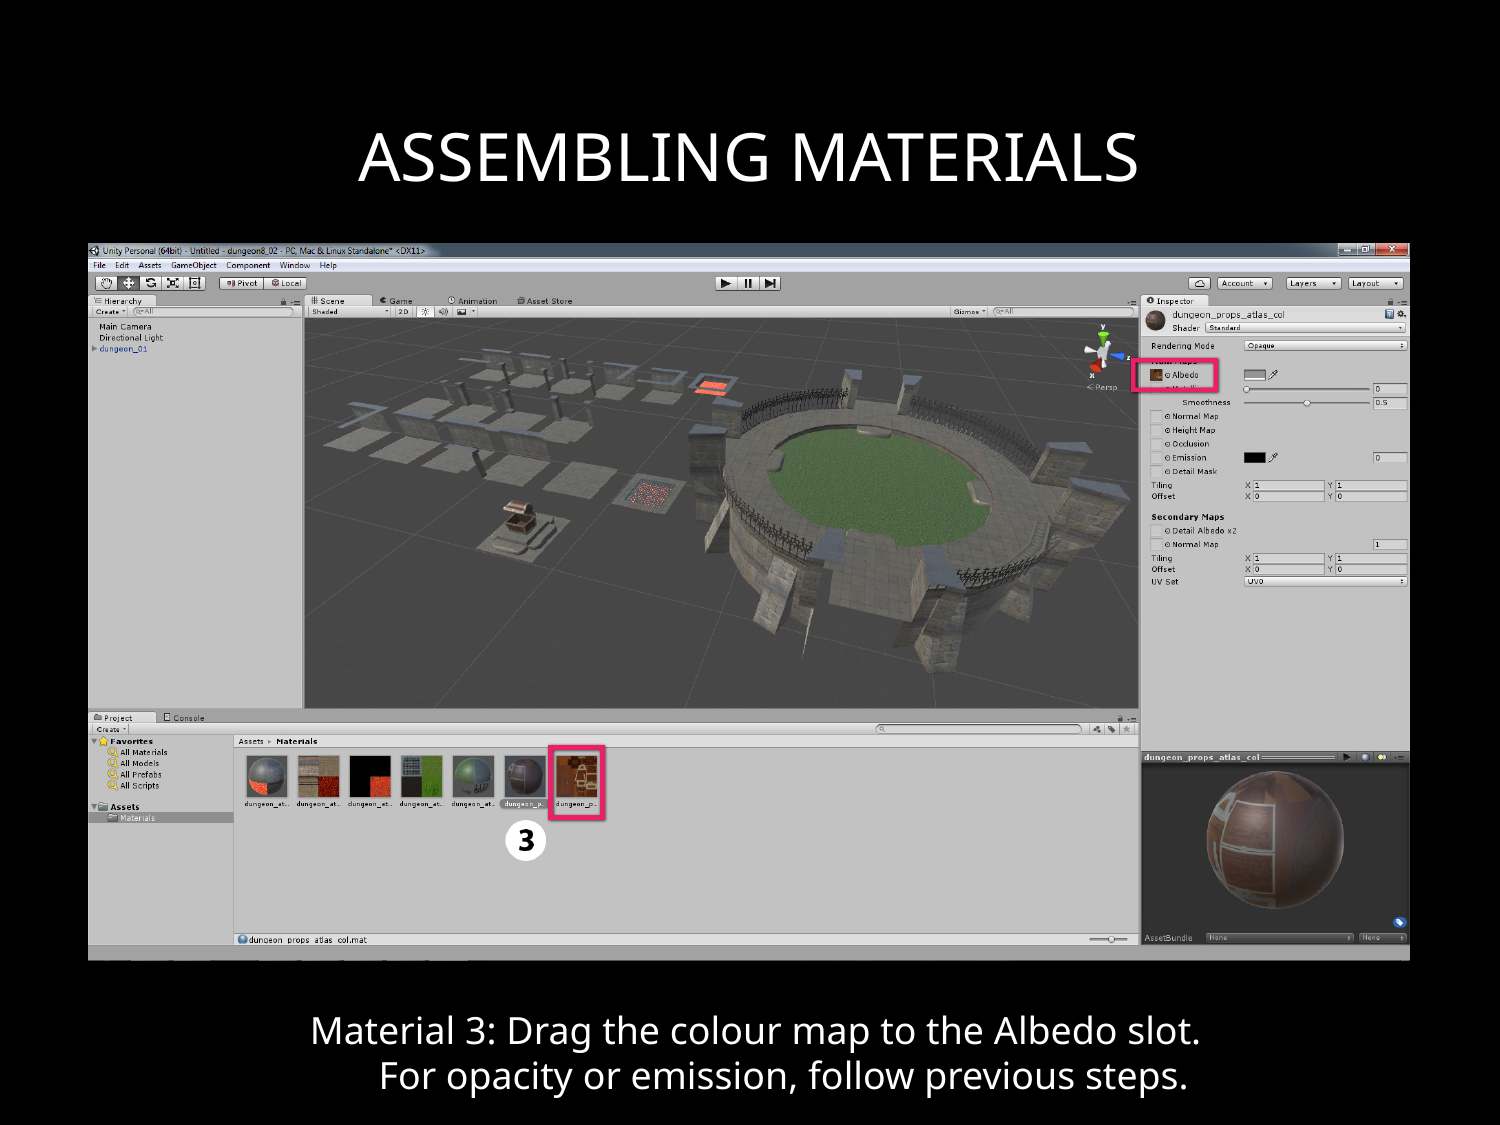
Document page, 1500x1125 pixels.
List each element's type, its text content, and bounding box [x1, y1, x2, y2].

title ASSEMBLING MATERIALS [112, 66, 1388, 241]
picture [88, 243, 1410, 961]
text_box Material 3: Drag the colour map to the Albedo slot. For opacity or emission, follow previous steps. [265, 999, 1247, 1105]
